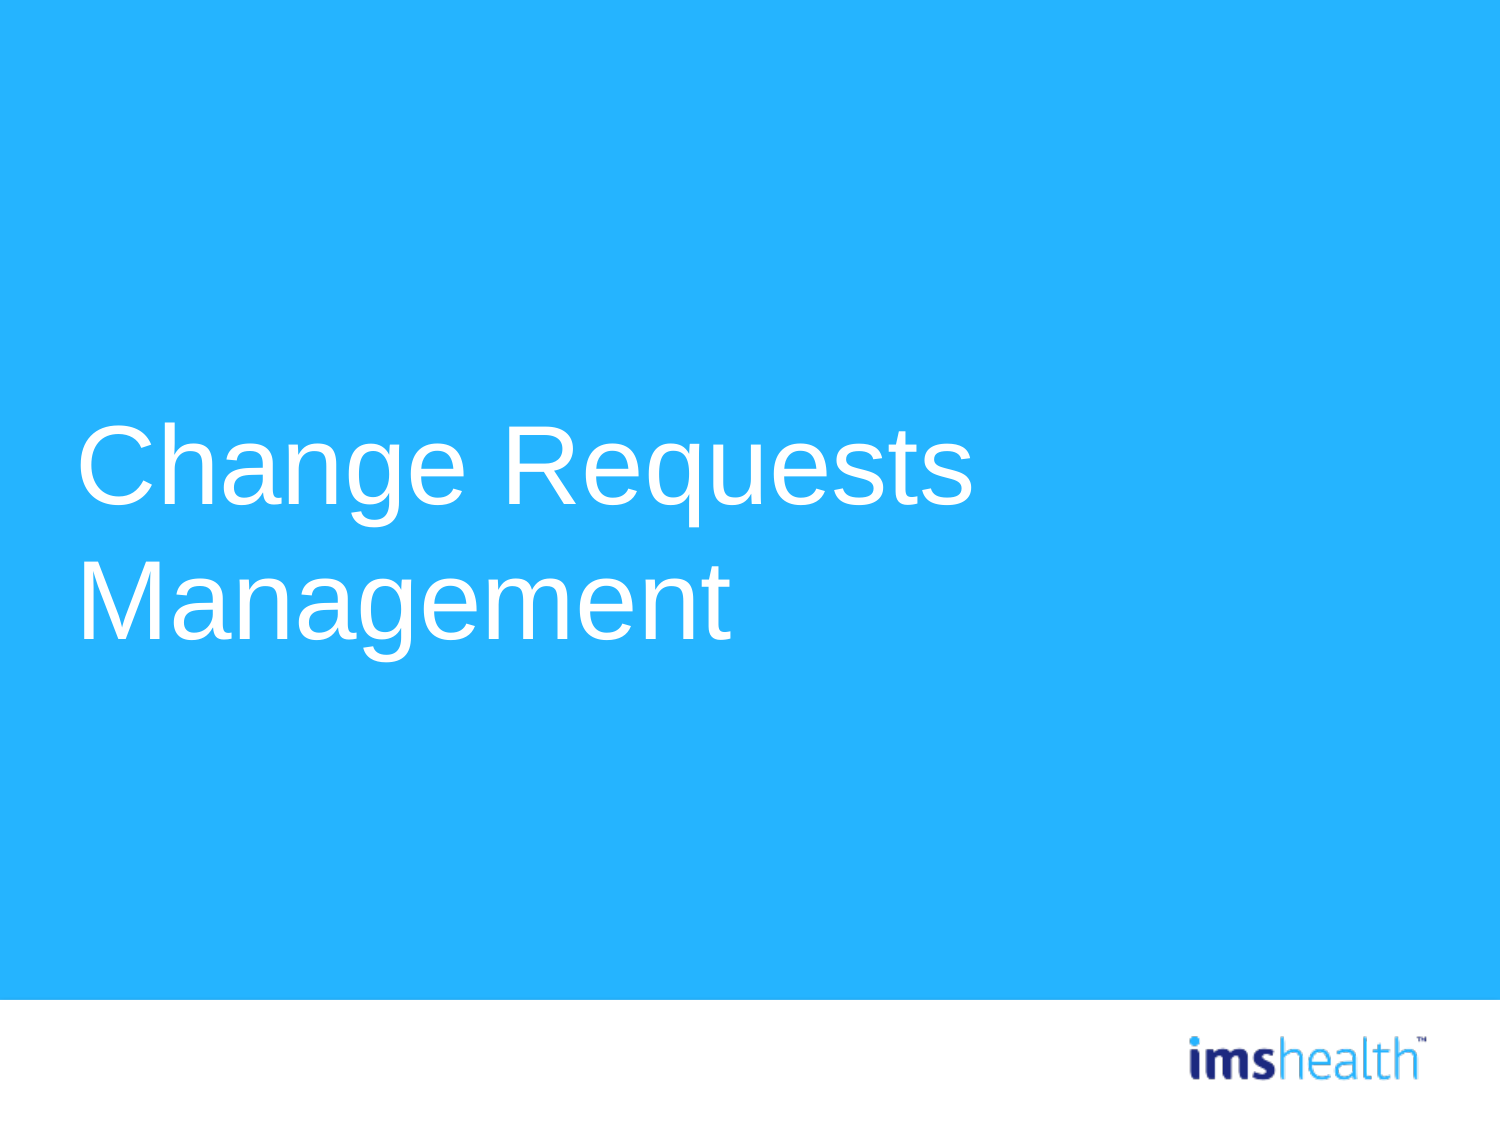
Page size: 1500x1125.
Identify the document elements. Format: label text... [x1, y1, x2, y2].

picture [1187, 1029, 1428, 1091]
list Change Requests Management [75, 279, 1391, 663]
